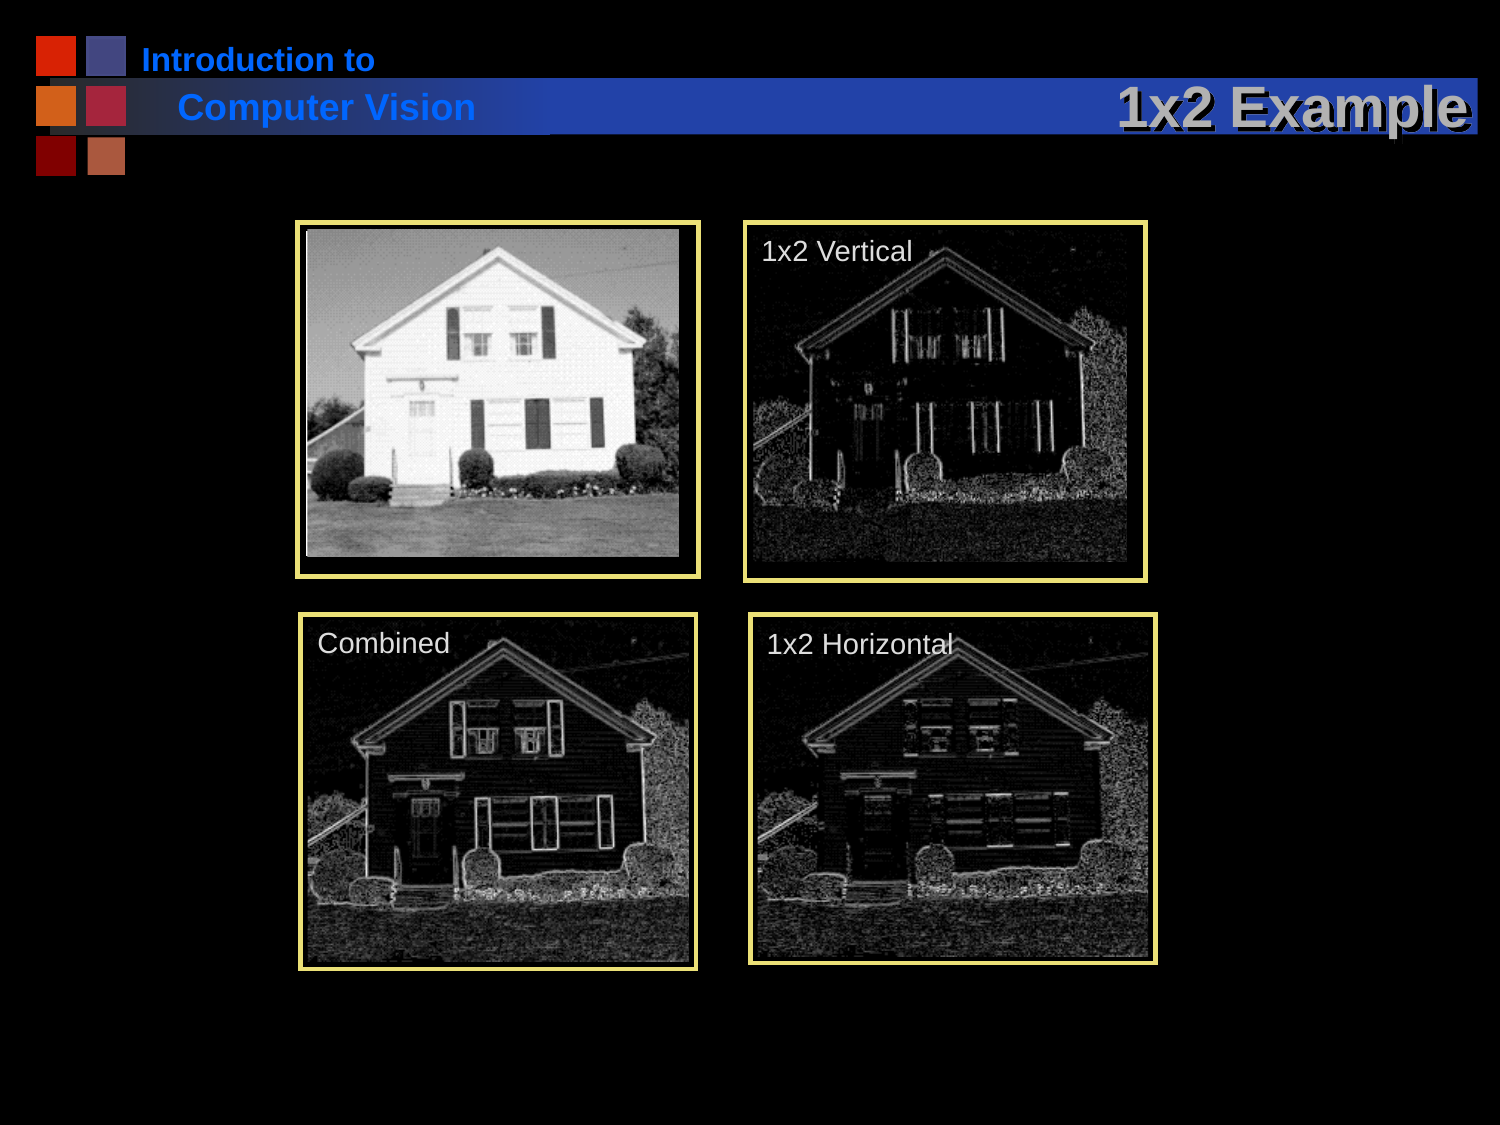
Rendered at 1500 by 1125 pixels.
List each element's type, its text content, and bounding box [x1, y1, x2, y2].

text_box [299, 224, 1154, 967]
title 1x2 Example [1097, 46, 1488, 148]
